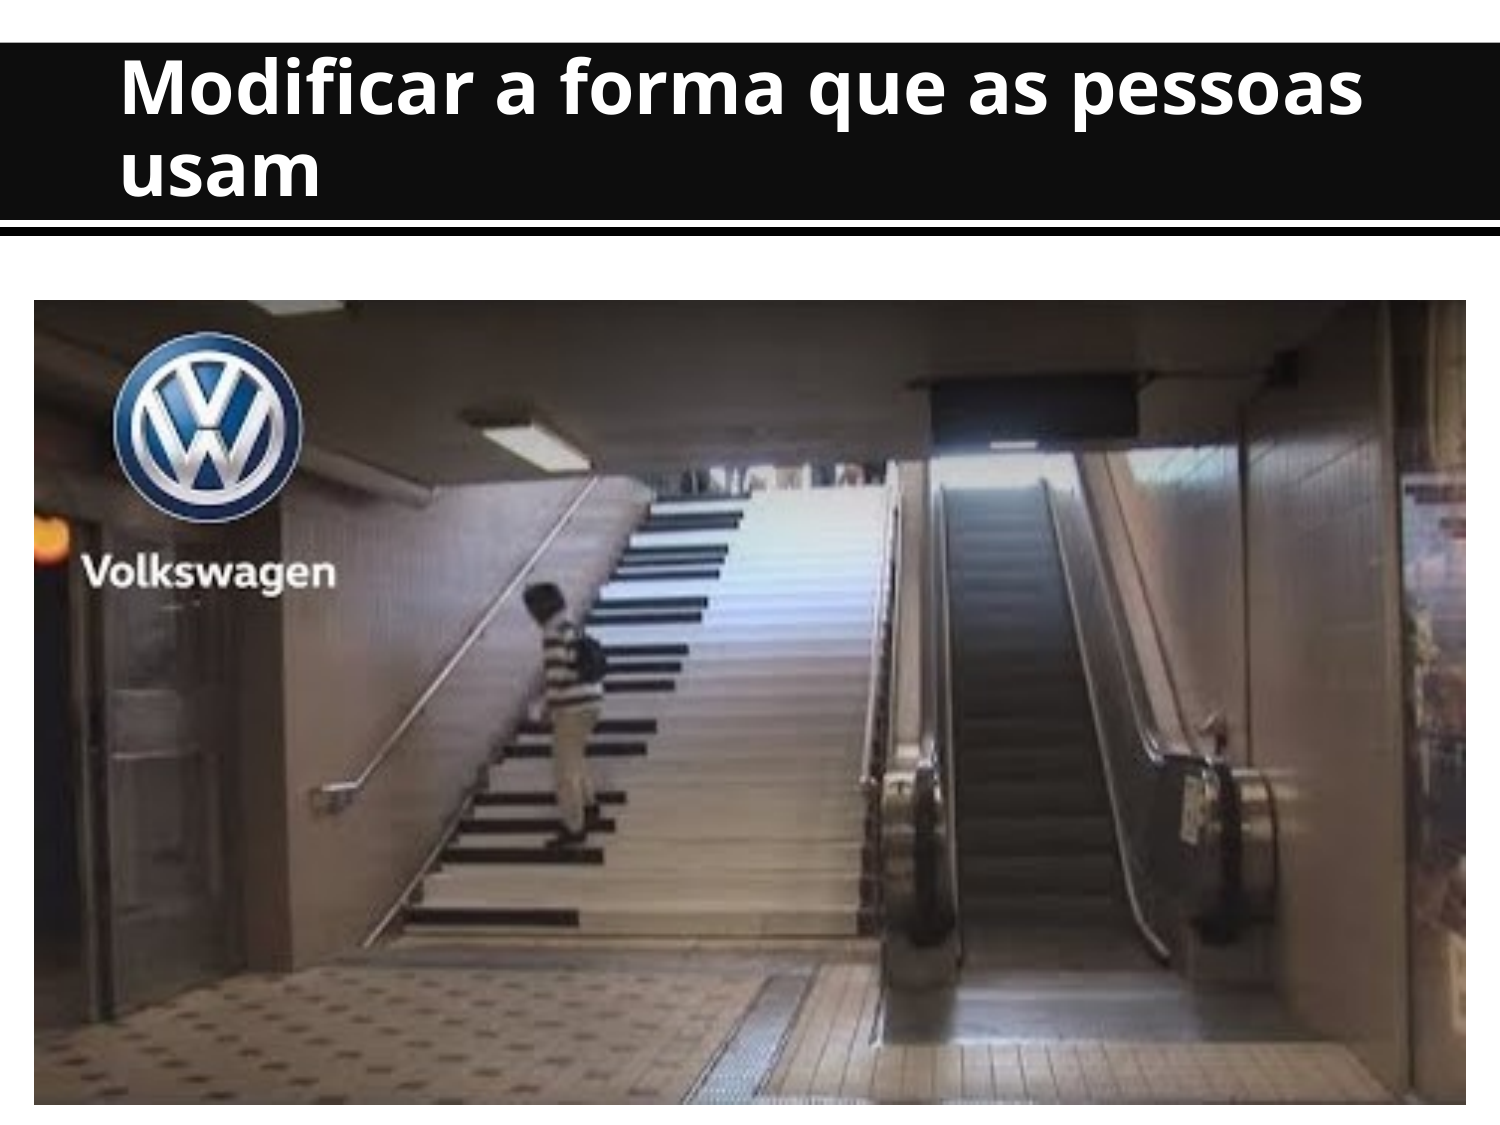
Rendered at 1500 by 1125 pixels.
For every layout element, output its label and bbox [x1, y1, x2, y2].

text_box [0, 42, 1500, 232]
list [33, 299, 1467, 1106]
